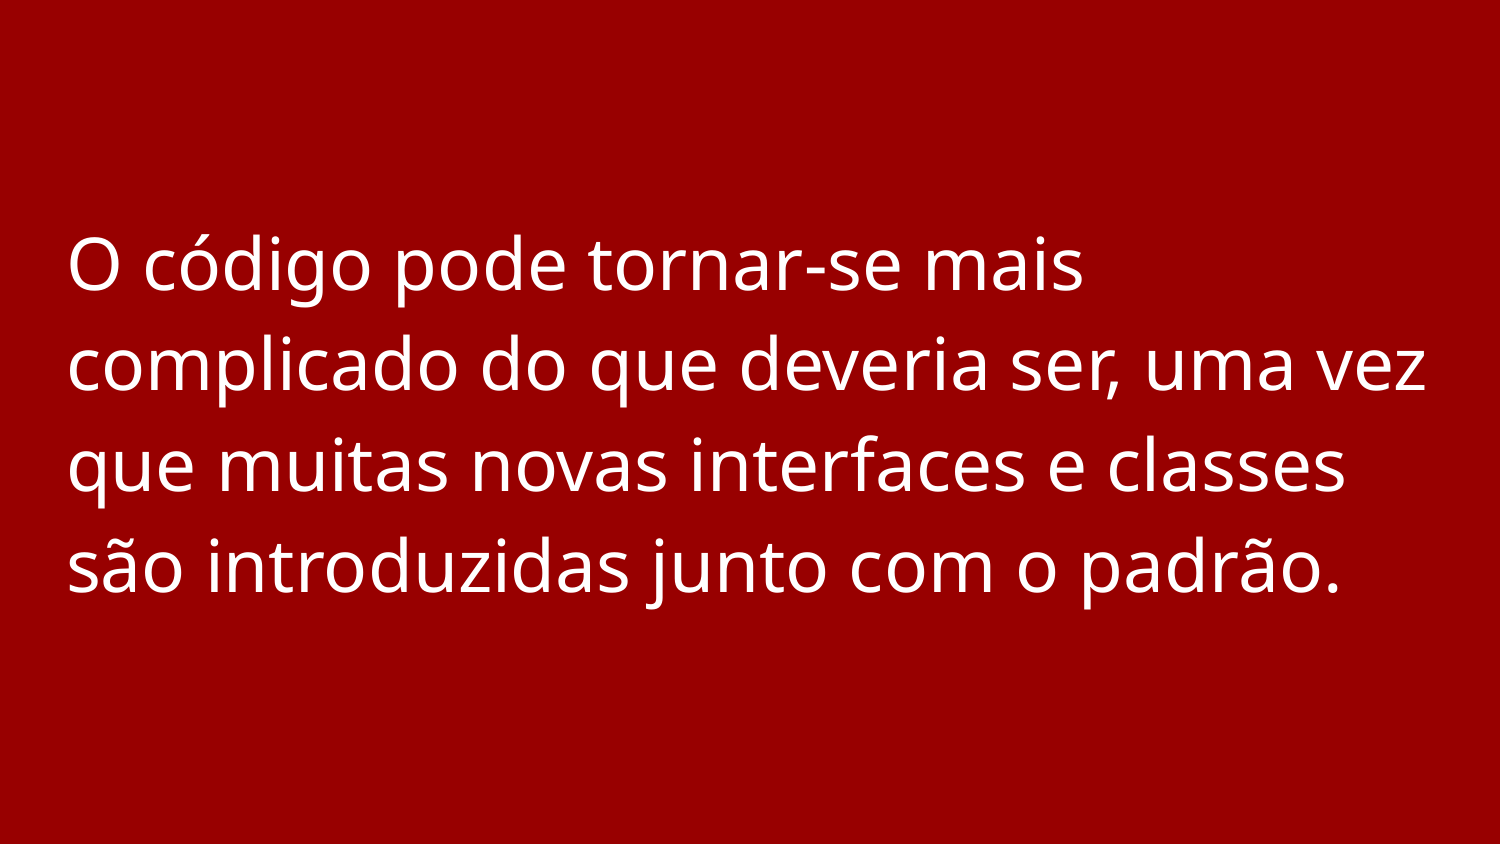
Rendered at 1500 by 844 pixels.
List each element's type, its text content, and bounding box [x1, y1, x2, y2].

list O código pode tornar-se mais complicado do que deveria ser, uma vez que muitas novas interfaces e classes são introduzidas junto com o padrão. [51, 189, 1449, 750]
